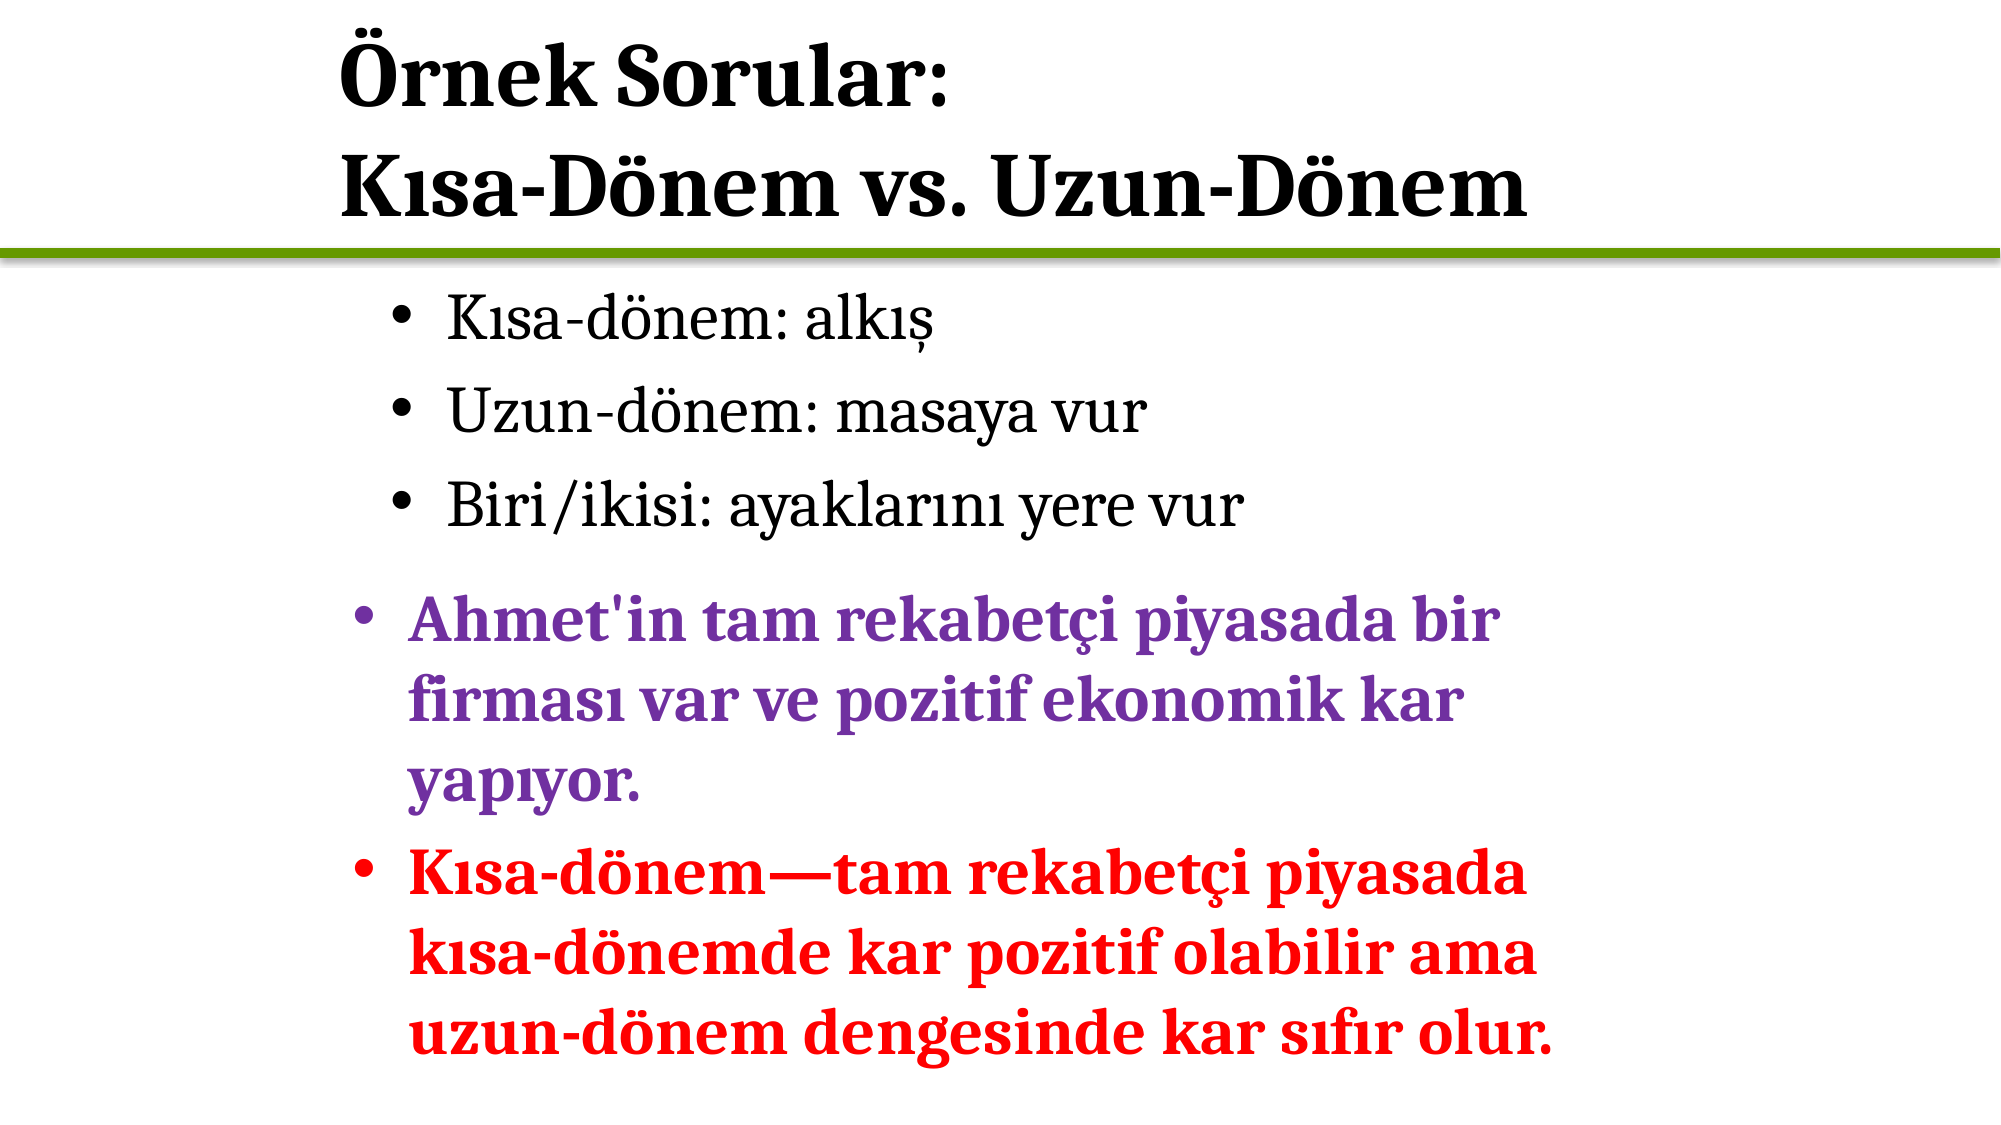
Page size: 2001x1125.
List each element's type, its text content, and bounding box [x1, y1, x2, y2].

title Örnek Sorular: Kısa-Dönem vs. Uzun-Dönem [324, 0, 1675, 251]
text_box Ahmet'in tam rekabetçi piyasada bir firması var ve pozitif ekonomik kar yapıyor. Kısa-dönem—tam rekabetçi piyasada kısa-dönemde kar pozitif olabilir ama uzun-dönem dengesinde kar sıfır olur. [337, 567, 1688, 1081]
list Kısa-dönem: alkış Uzun-dönem: masaya vur Biri/ikisi: ayaklarını yere vur [375, 265, 1588, 567]
